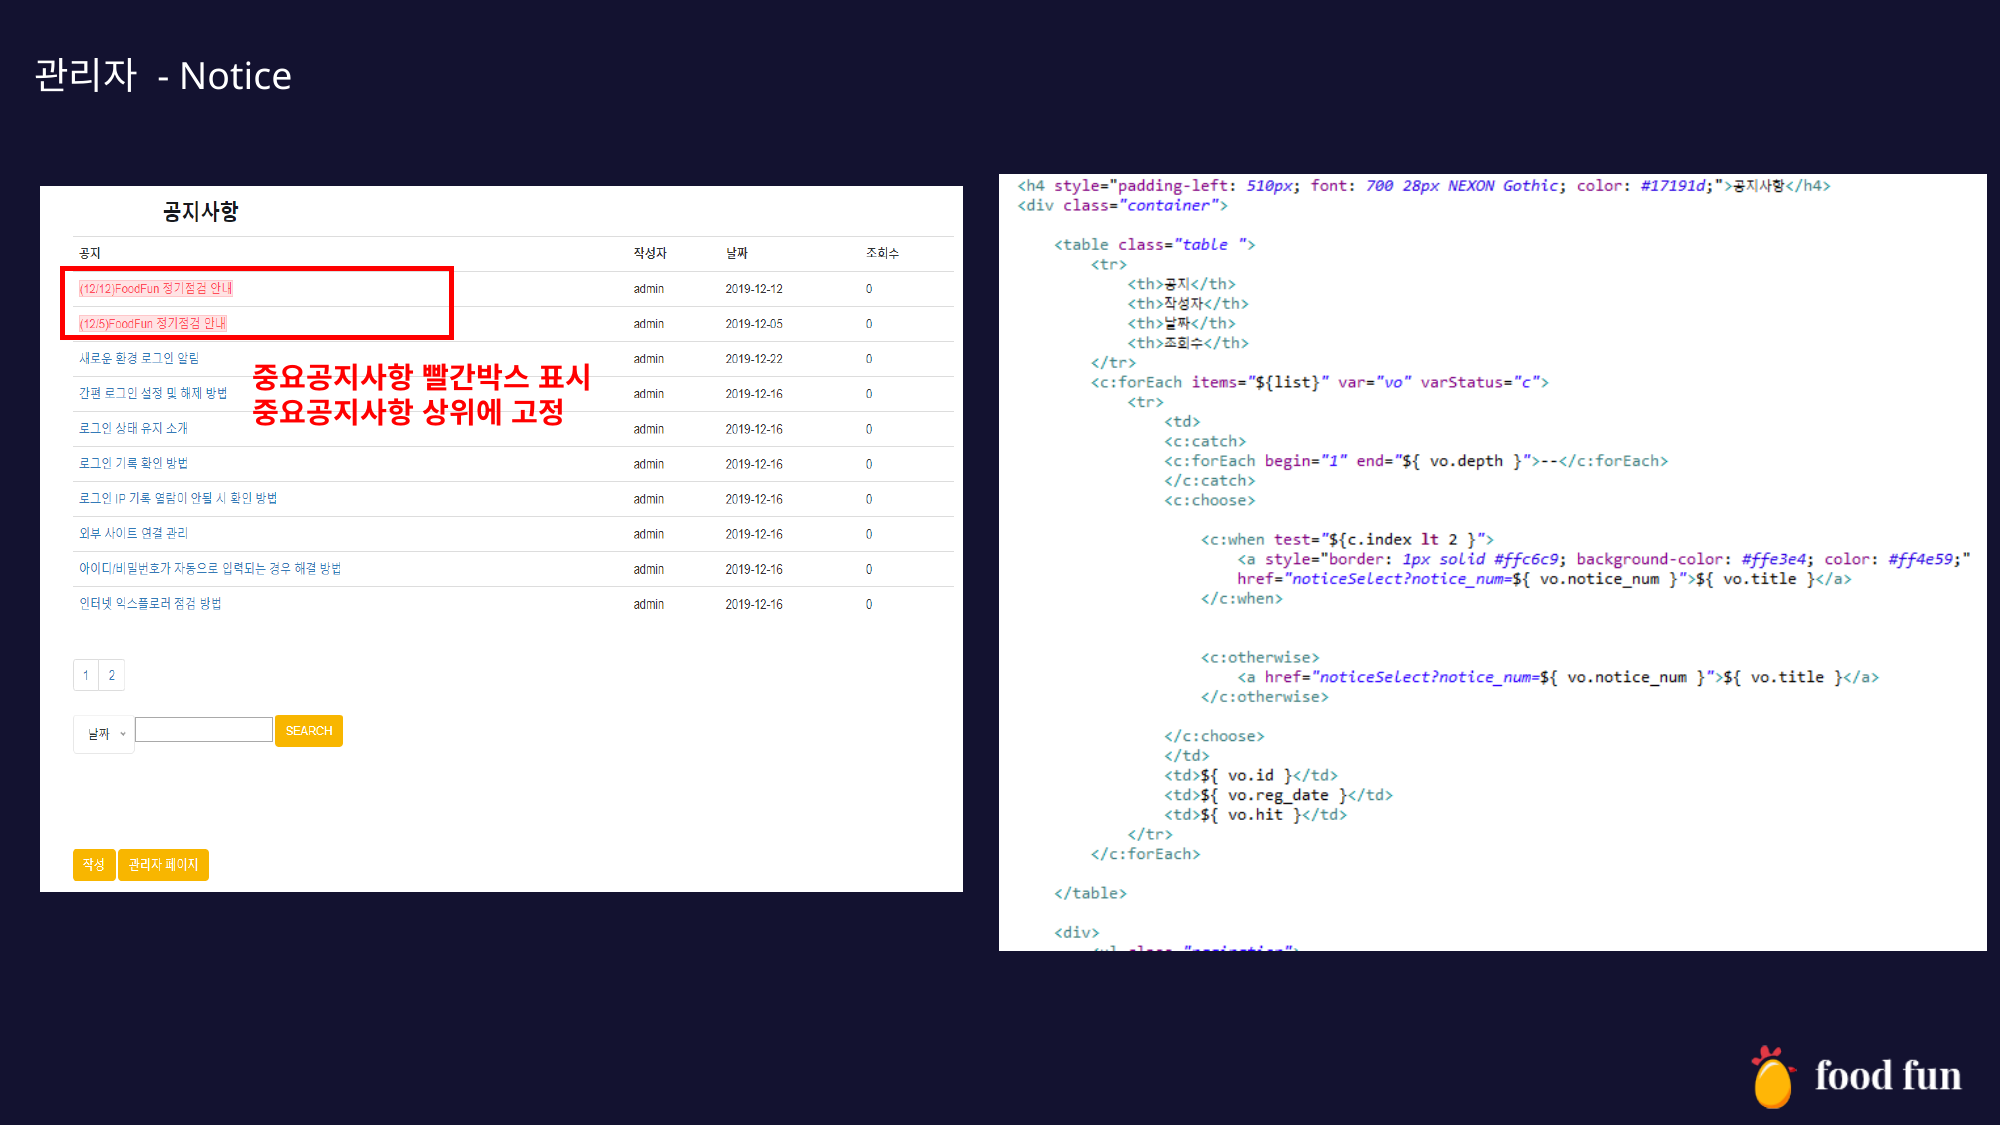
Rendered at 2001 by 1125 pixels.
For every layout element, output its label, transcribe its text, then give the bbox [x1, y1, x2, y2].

picture [999, 174, 1987, 951]
picture [1747, 1042, 1978, 1110]
text_box 관리자 - Notice [0, 0, 419, 105]
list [40, 186, 963, 892]
